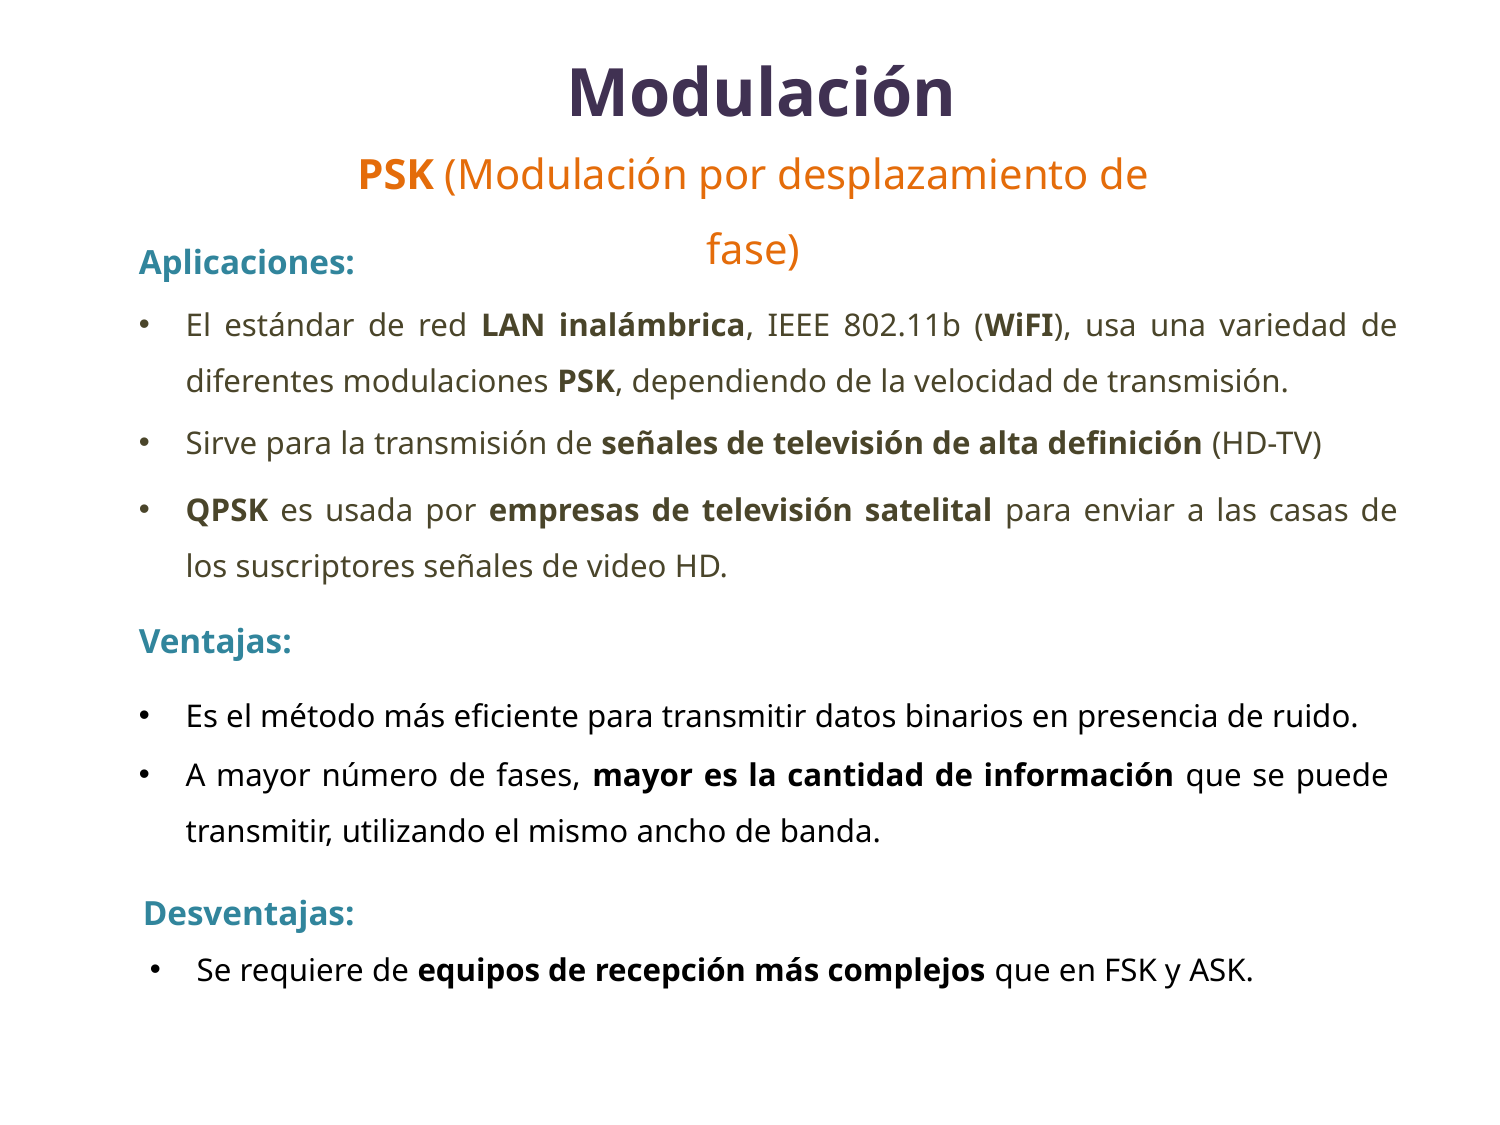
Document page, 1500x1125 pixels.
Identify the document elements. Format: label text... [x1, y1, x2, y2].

text_box Se requiere de equipos de recepción más complejos que en FSK y ASK. [134, 923, 1388, 995]
text_box Sirve para la transmisión de señales de televisión de alta definición (HD-TV) [123, 397, 1413, 464]
text_box QPSK es usada por empresas de televisión satelital para enviar a las casas de los suscriptores señales de video HD. [123, 464, 1413, 592]
text_box Es el método más eficiente para transmitir datos binarios en presencia de ruido. [123, 669, 1404, 728]
text_box El estándar de red LAN inalámbrica, IEEE 802.11b (WiFI), usa una variedad de diferentes modulaciones PSK, dependiendo de la velocidad de transmisión. [123, 278, 1413, 397]
text_box Modulación [17, 0, 1489, 183]
text_box A mayor número de fases, mayor es la cantidad de información que se puede transmitir, utilizando el mismo ancho de banda. [123, 728, 1404, 857]
text_box Ventajas: [123, 593, 443, 668]
text_box Aplicaciones: [123, 213, 513, 289]
text_box PSK (Modulación por desplazamiento de fase) [336, 183, 1170, 280]
text_box Desventajas: [128, 864, 573, 940]
